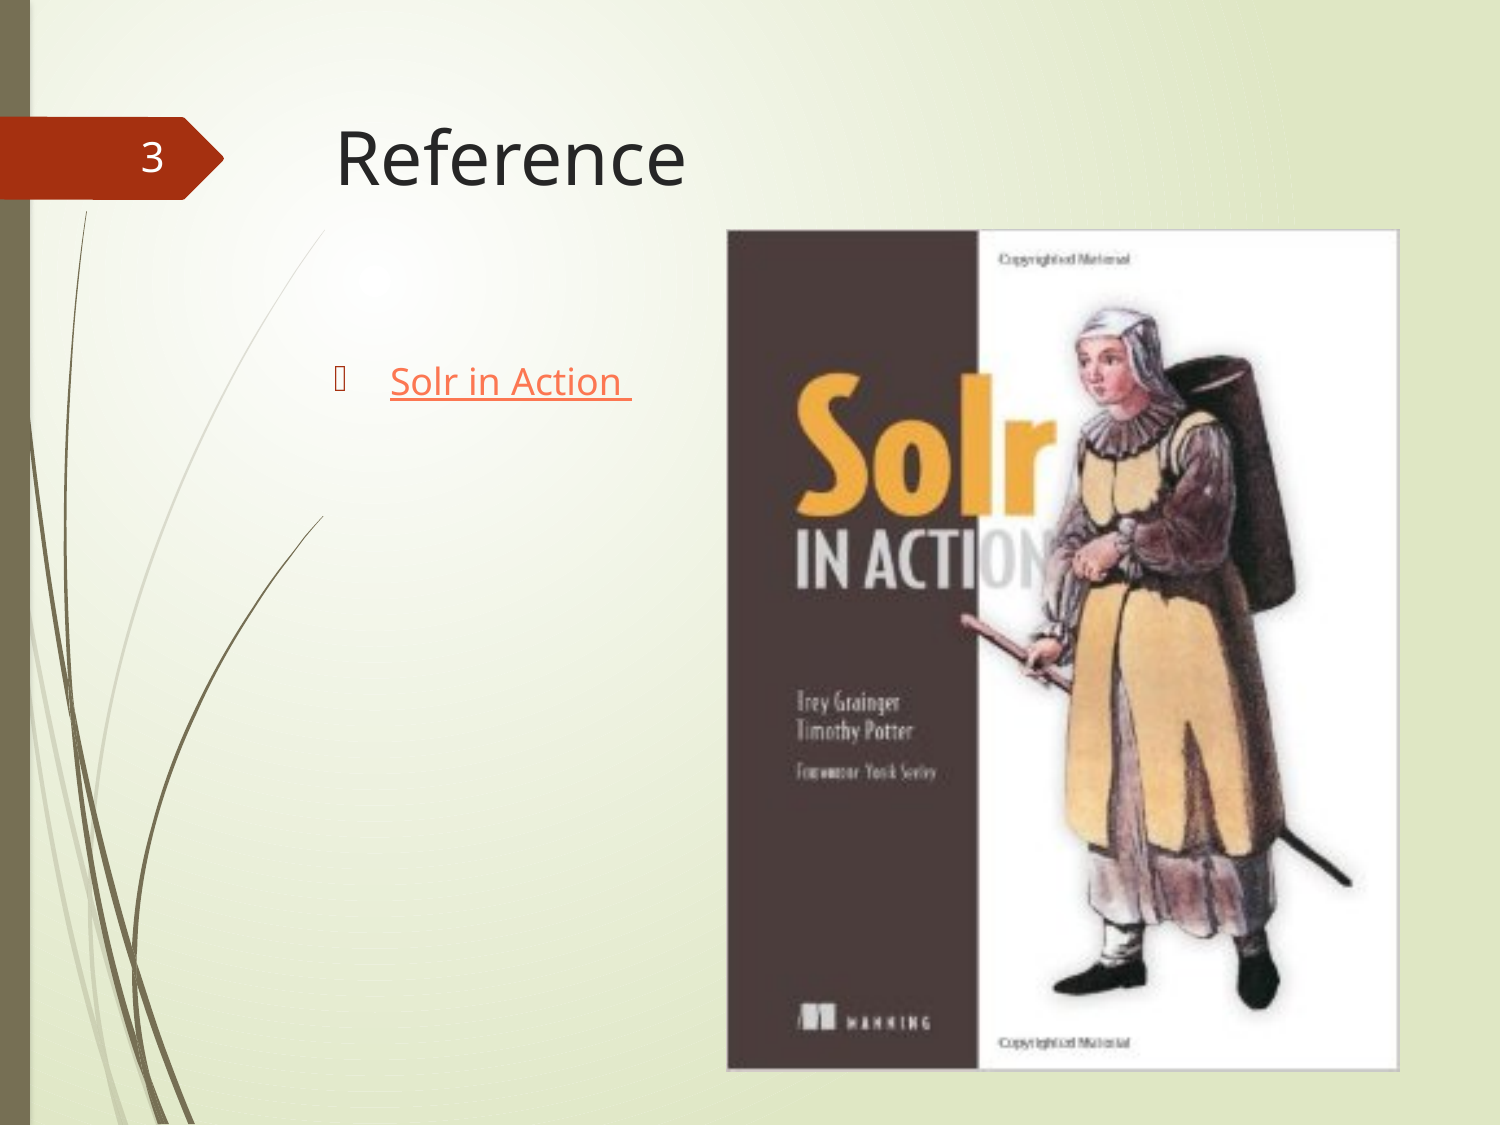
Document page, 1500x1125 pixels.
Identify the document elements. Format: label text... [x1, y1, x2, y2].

title Reference [319, 102, 1400, 313]
slide_number 3 [83, 129, 180, 190]
picture [726, 229, 1401, 1072]
list Solr in Action [318, 350, 721, 970]
